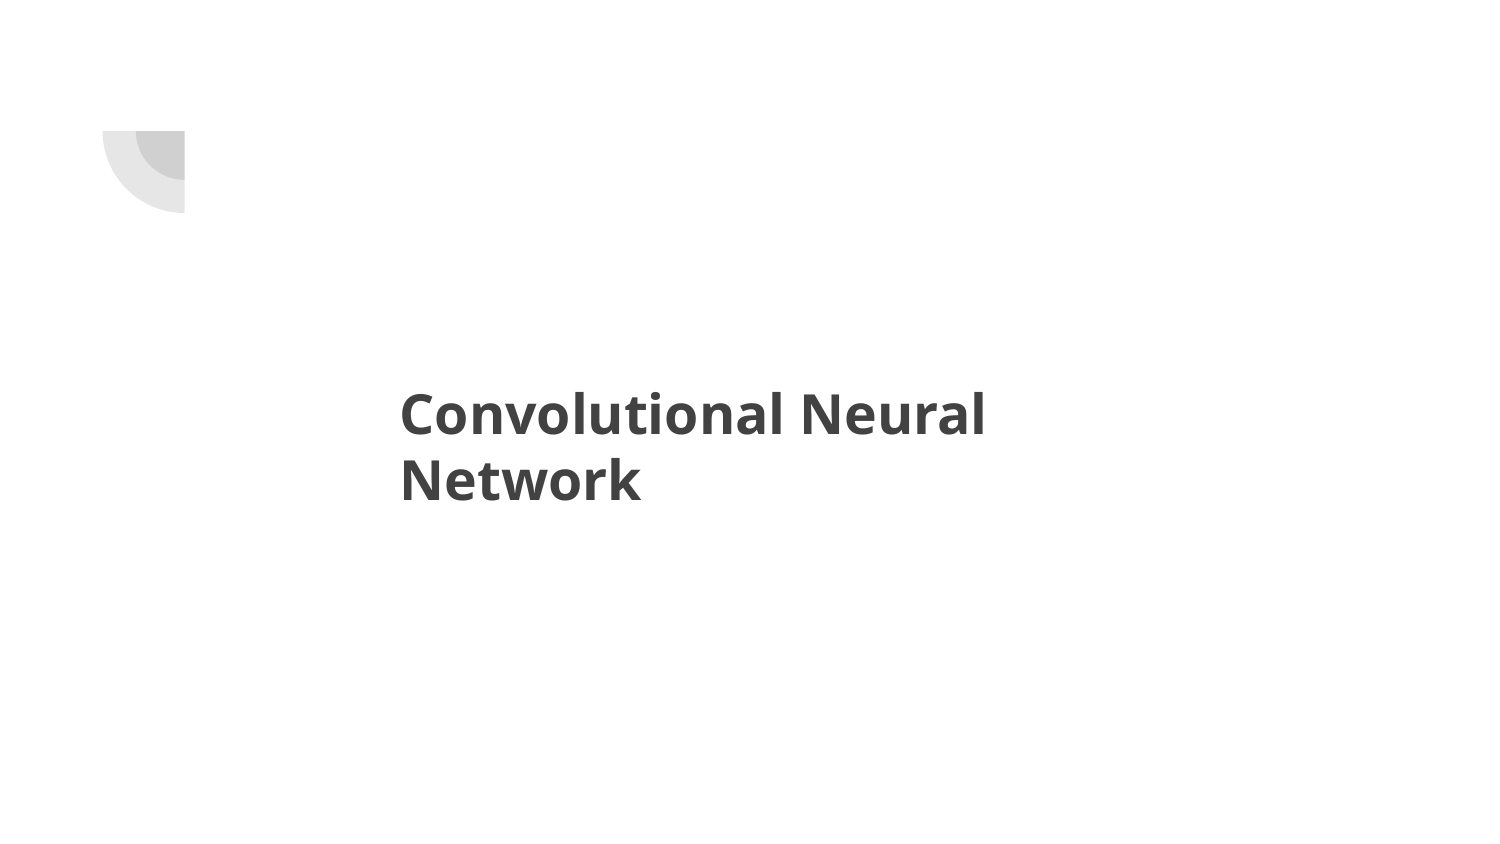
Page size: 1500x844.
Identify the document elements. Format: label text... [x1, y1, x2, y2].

title Convolutional Neural Network [384, 364, 1235, 529]
